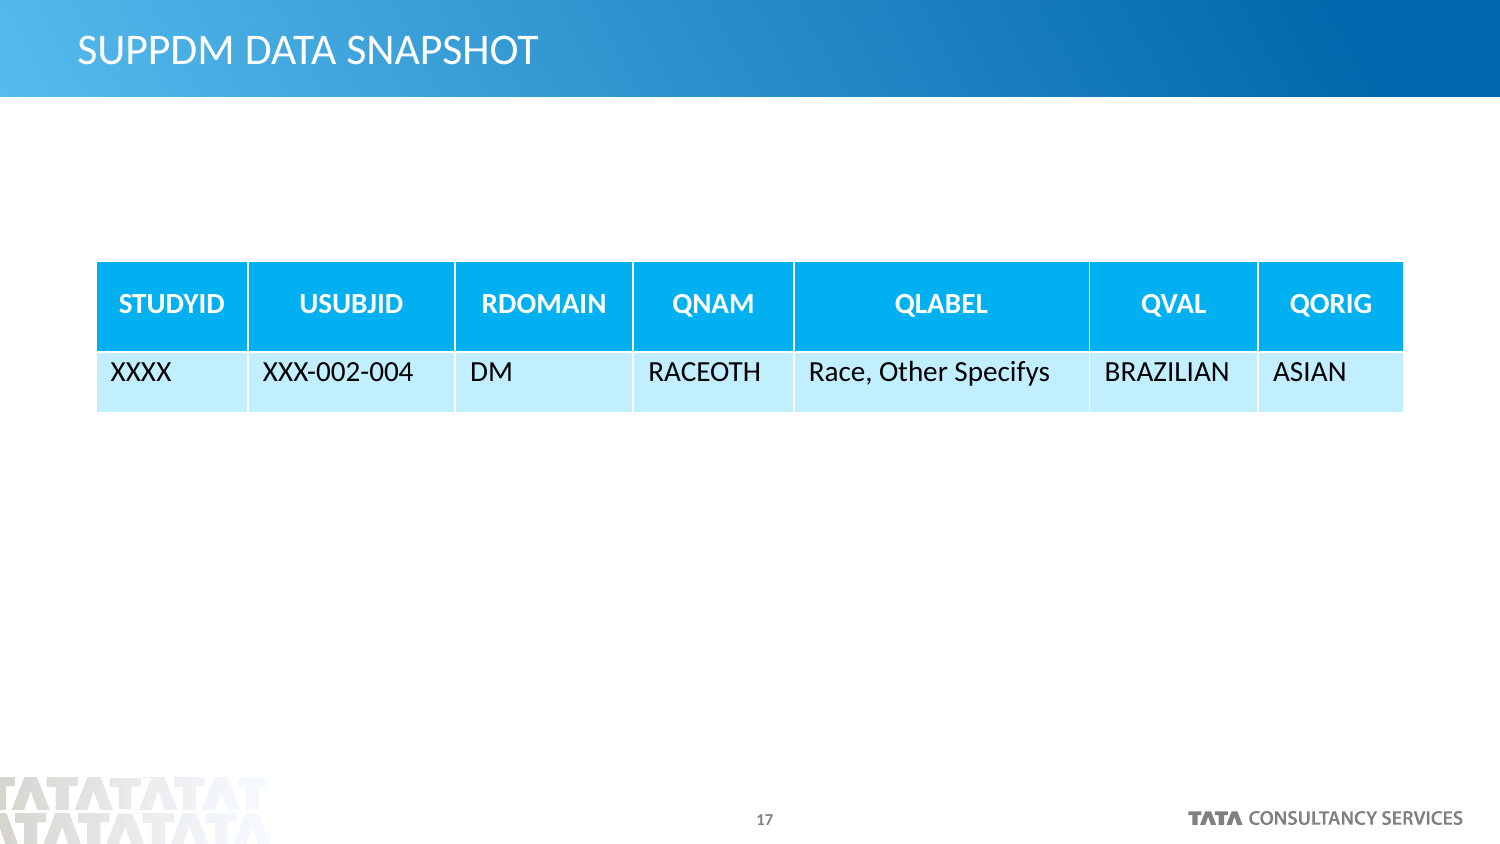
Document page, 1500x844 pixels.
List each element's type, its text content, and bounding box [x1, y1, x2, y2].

table_header QVAL [1090, 262, 1257, 351]
table_cell ASIAN [1259, 353, 1403, 412]
table_cell Race, Other Specifys [795, 353, 1089, 412]
table_cell DM [456, 353, 632, 412]
table_header USUBJID [249, 262, 454, 351]
table_cell XXX-002-004 [249, 353, 454, 412]
table_cell RACEOTH [634, 353, 793, 412]
table_header RDOMAIN [456, 262, 632, 351]
table_header QNAM [634, 262, 793, 351]
table_cell XXXX [97, 353, 247, 412]
table_header STUDYID [97, 262, 247, 351]
table_cell BRAZILIAN [1090, 353, 1257, 412]
table_header QORIG [1259, 262, 1403, 351]
title SUPPDM DATA SNAPSHOT [66, 7, 1463, 87]
table_header QLABEL [795, 262, 1089, 351]
